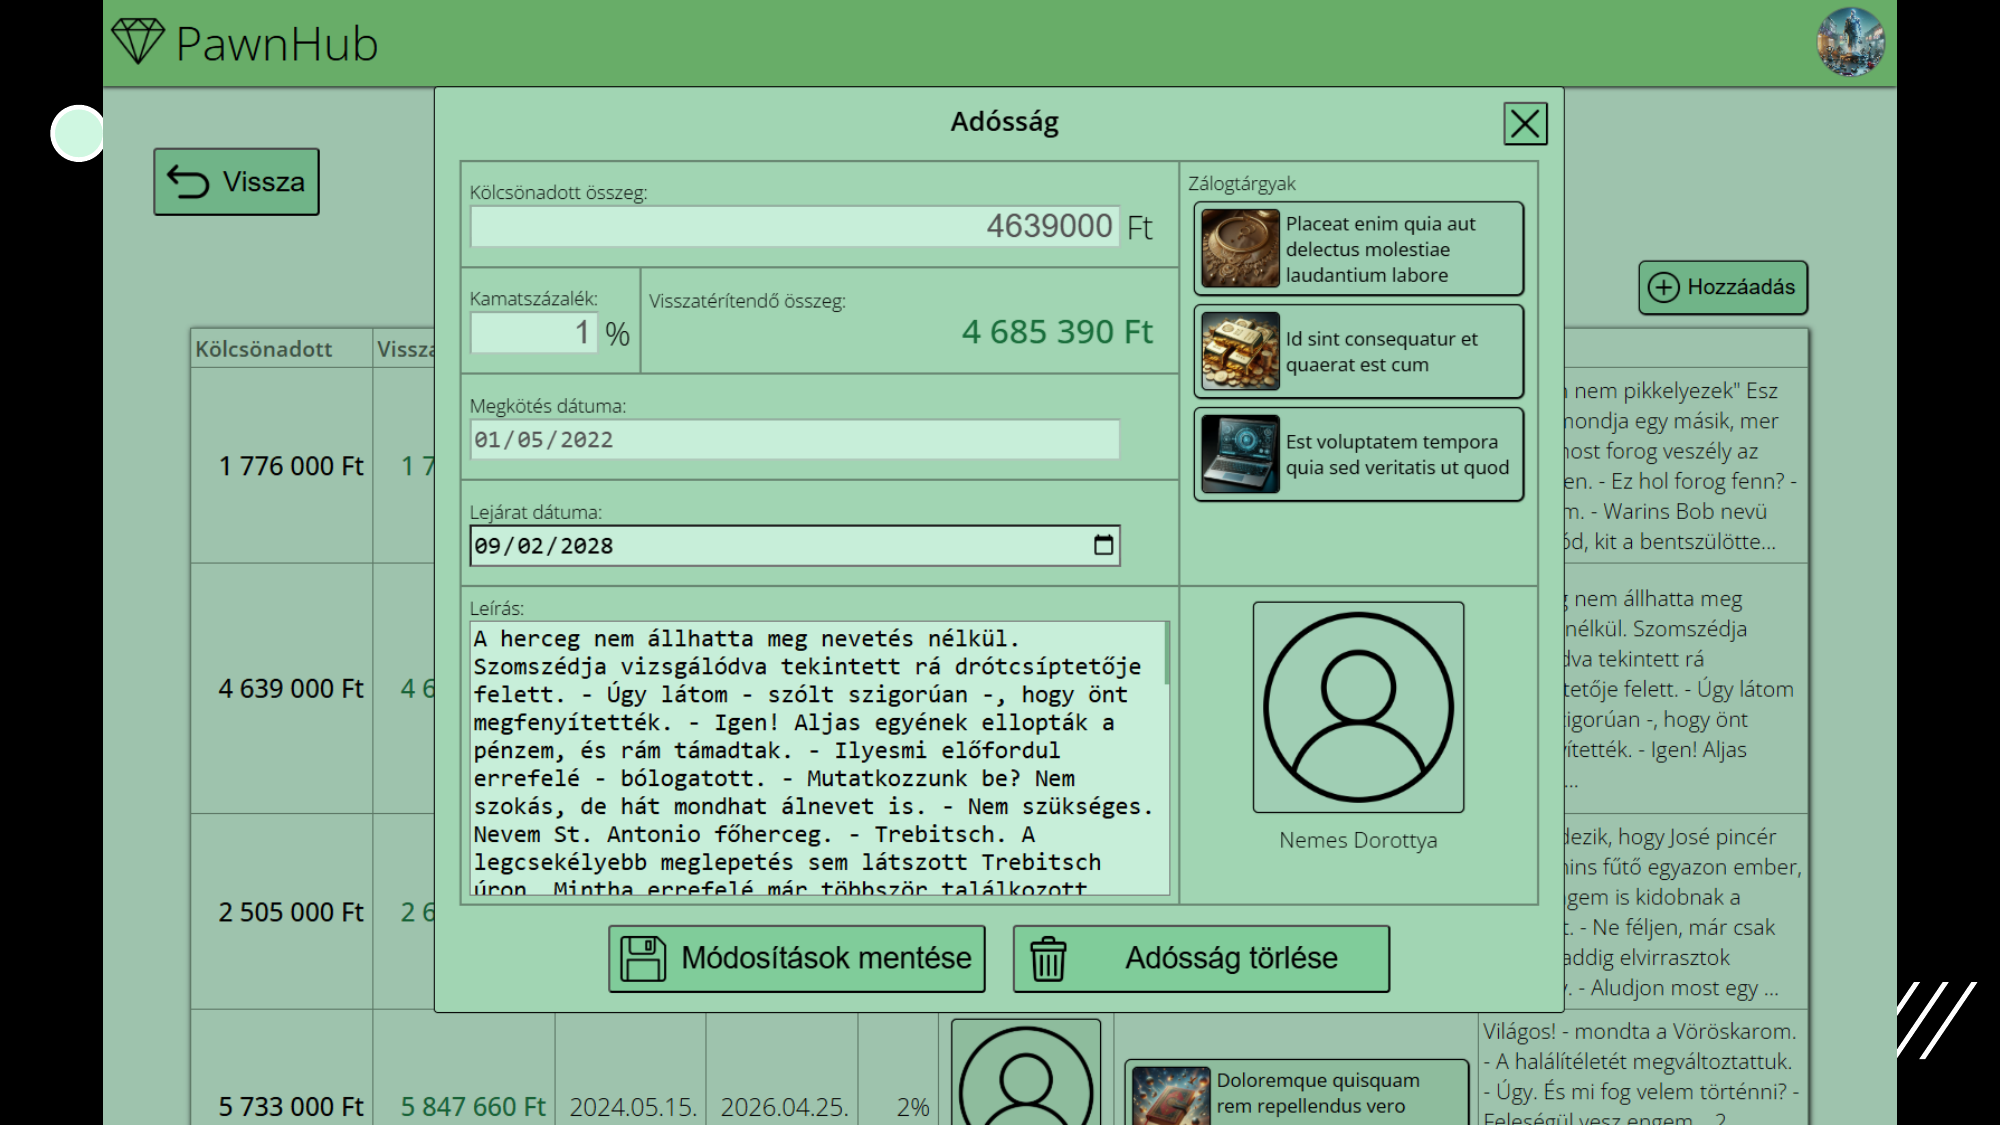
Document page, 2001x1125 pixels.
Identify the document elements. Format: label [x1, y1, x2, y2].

picture [103, 0, 1897, 1125]
